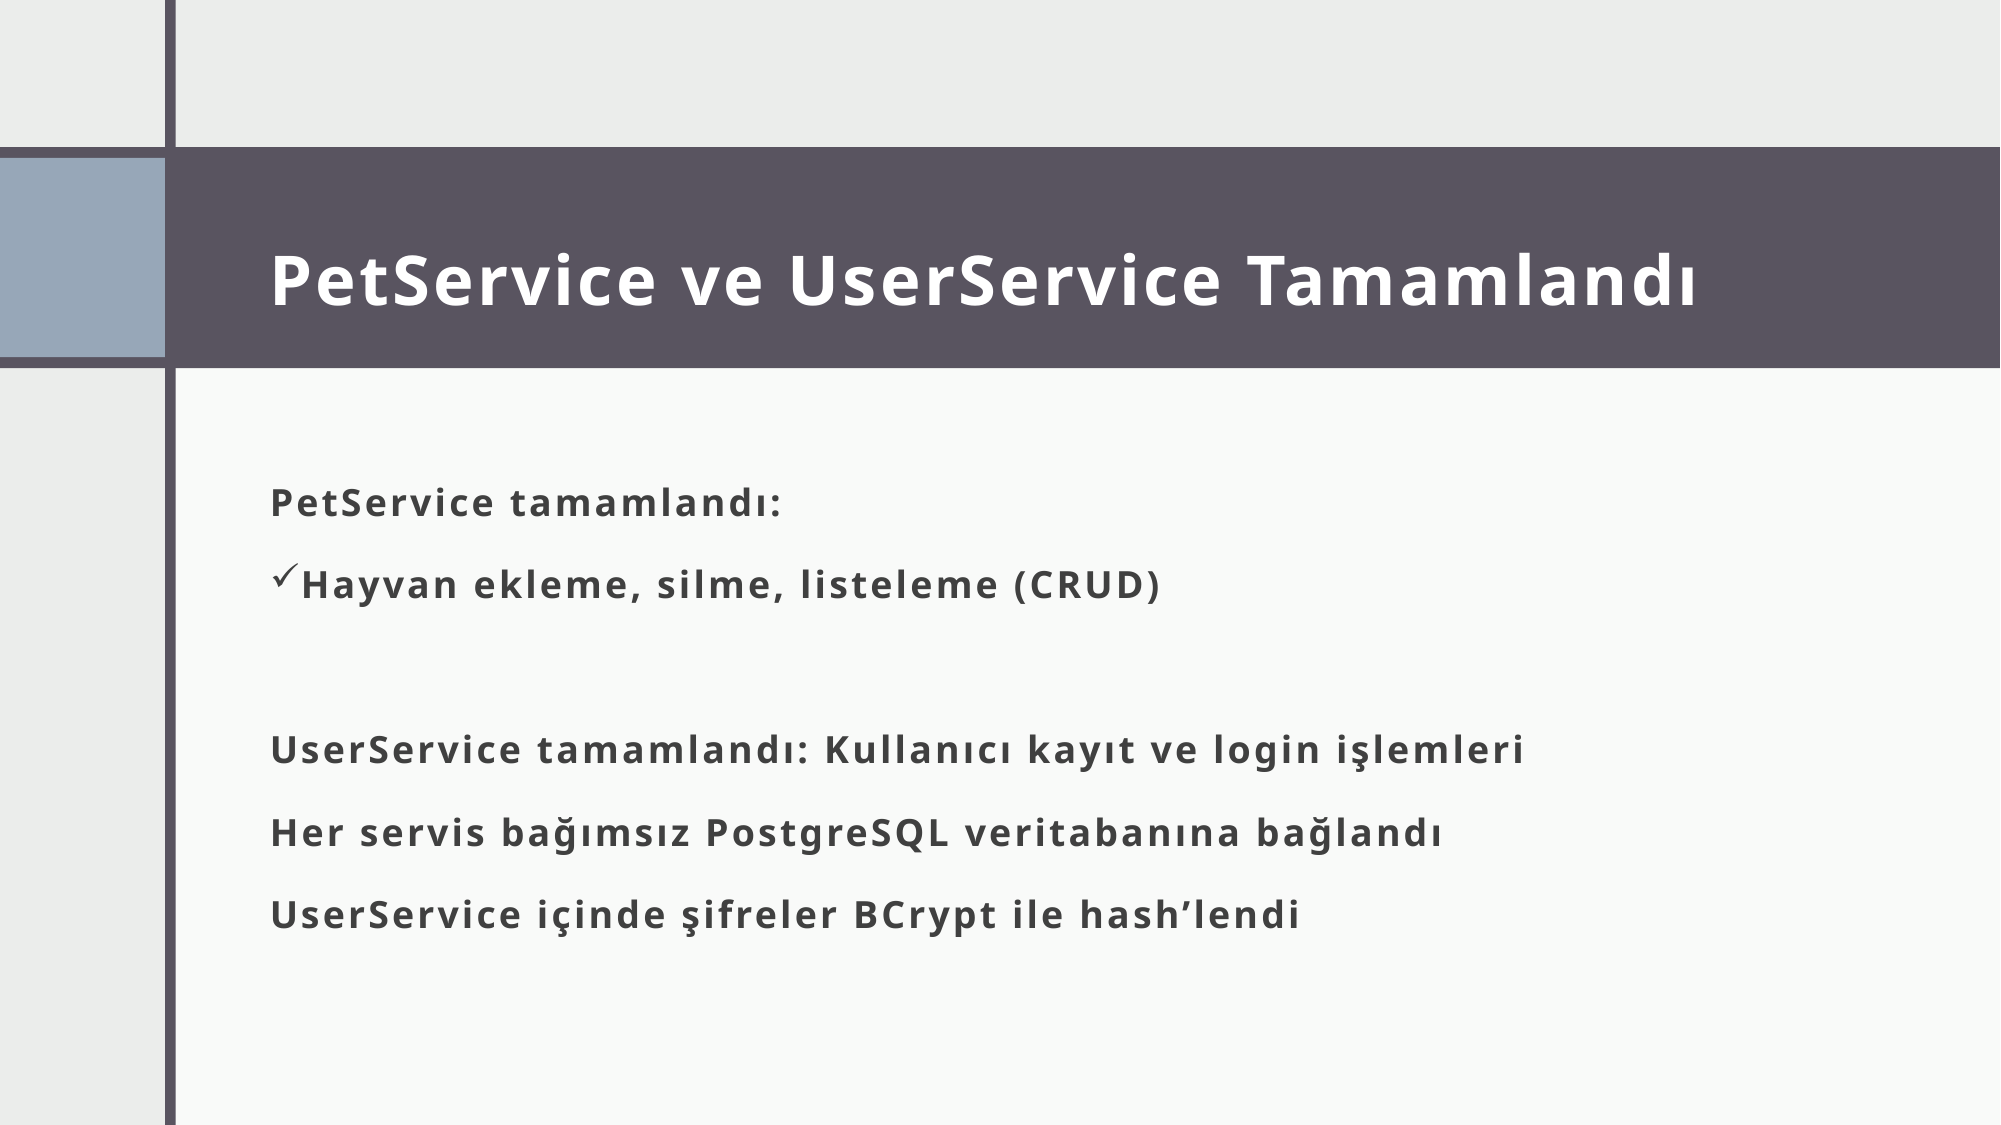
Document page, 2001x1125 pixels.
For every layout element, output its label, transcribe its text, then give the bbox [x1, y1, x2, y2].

text_box [0, 358, 164, 369]
text_box [164, 0, 177, 1125]
text_box [177, 369, 2000, 1125]
text_box [0, 0, 164, 146]
text_box [177, 0, 2000, 146]
title PetService ve UserService Tamamlandı [251, 171, 1895, 341]
list PetService tamamlandı: Hayvan ekleme, silme, listeleme (CRUD) UserService tamamlandı: Kullanıcı kayıt ve login işlemleri Her servis bağımsız PostgreSQL veritabanına bağlandı UserService içinde şifreler BCrypt ile hash’lendi [251, 443, 1882, 1006]
text_box [0, 146, 164, 157]
text_box [177, 146, 2000, 369]
text_box [0, 369, 164, 1125]
text_box [0, 157, 164, 358]
